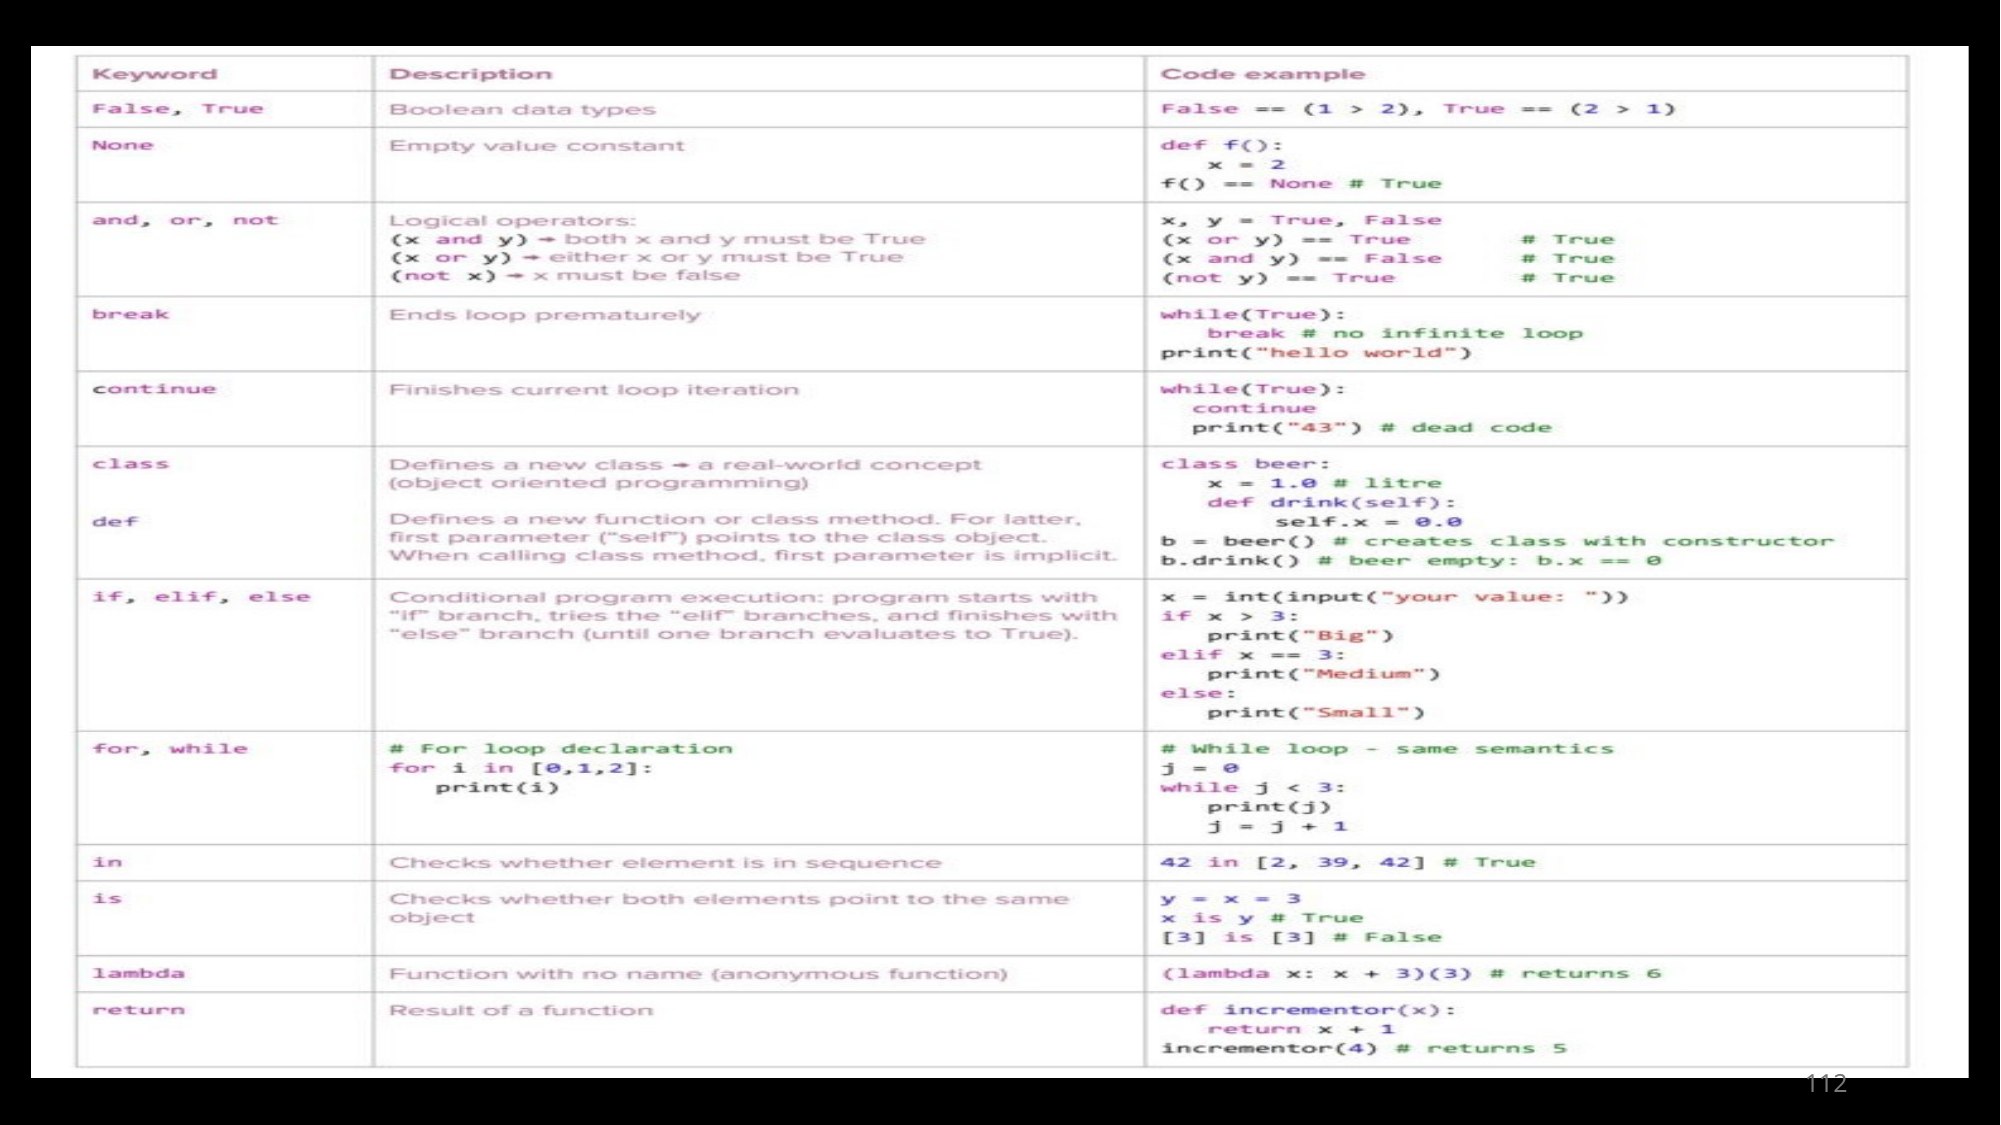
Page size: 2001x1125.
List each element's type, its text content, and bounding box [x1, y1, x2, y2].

slide_number 112 [1412, 1042, 1863, 1125]
text_box [30, 45, 1970, 1079]
